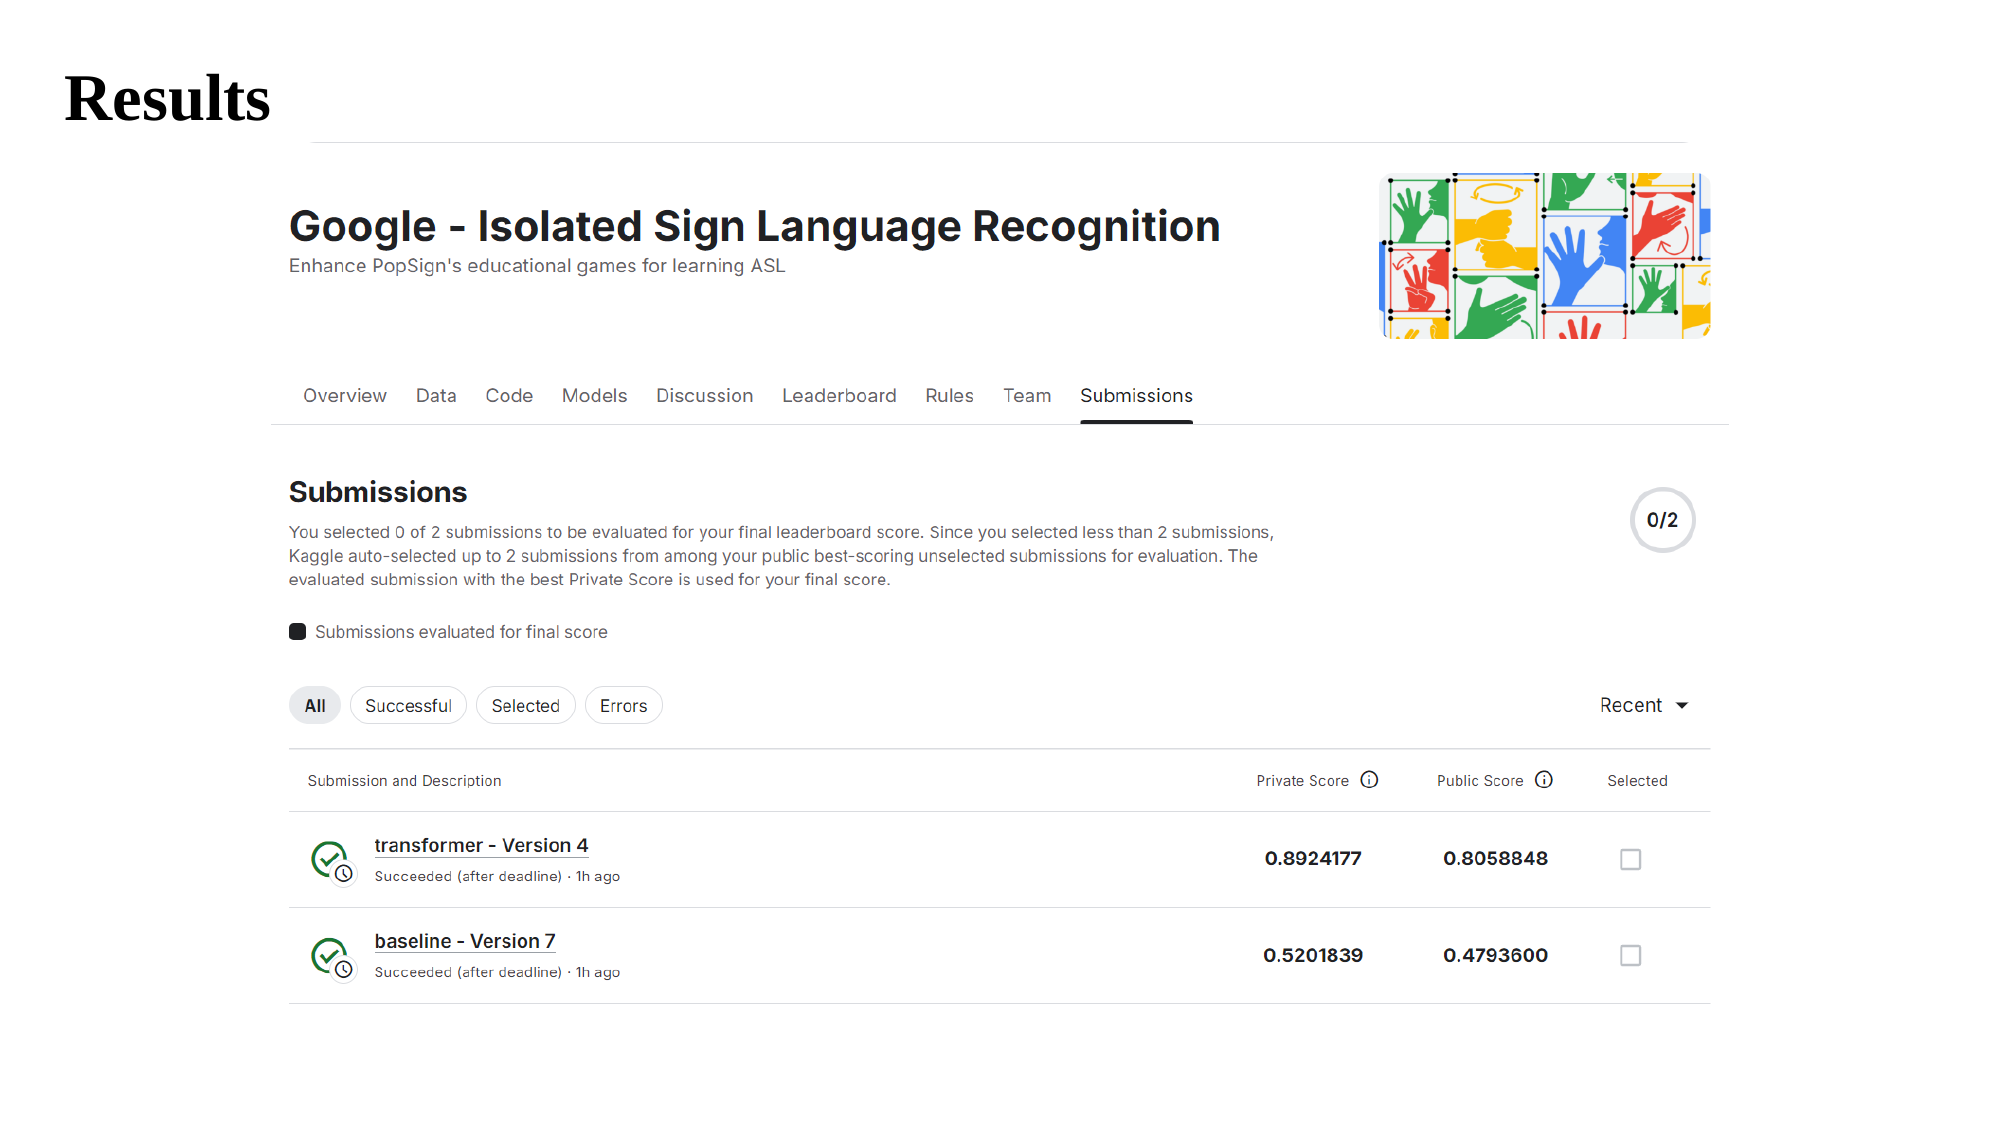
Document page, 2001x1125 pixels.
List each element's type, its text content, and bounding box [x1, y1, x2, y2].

picture [270, 142, 1729, 1007]
text_box Results [49, 46, 796, 142]
